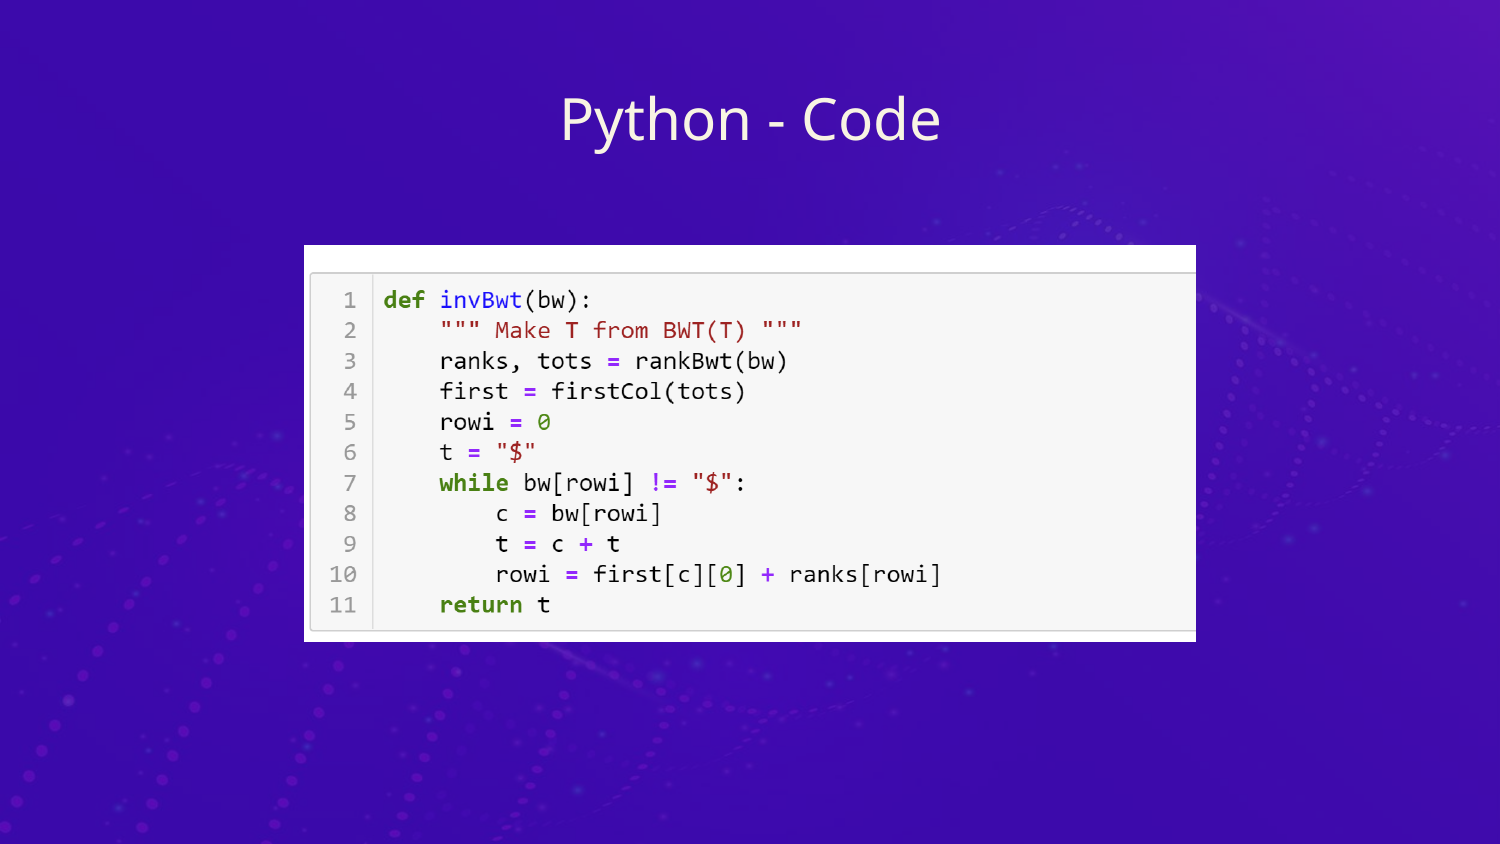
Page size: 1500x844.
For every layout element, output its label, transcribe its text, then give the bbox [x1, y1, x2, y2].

title Python - Code [116, 82, 1385, 188]
picture [303, 245, 1197, 643]
